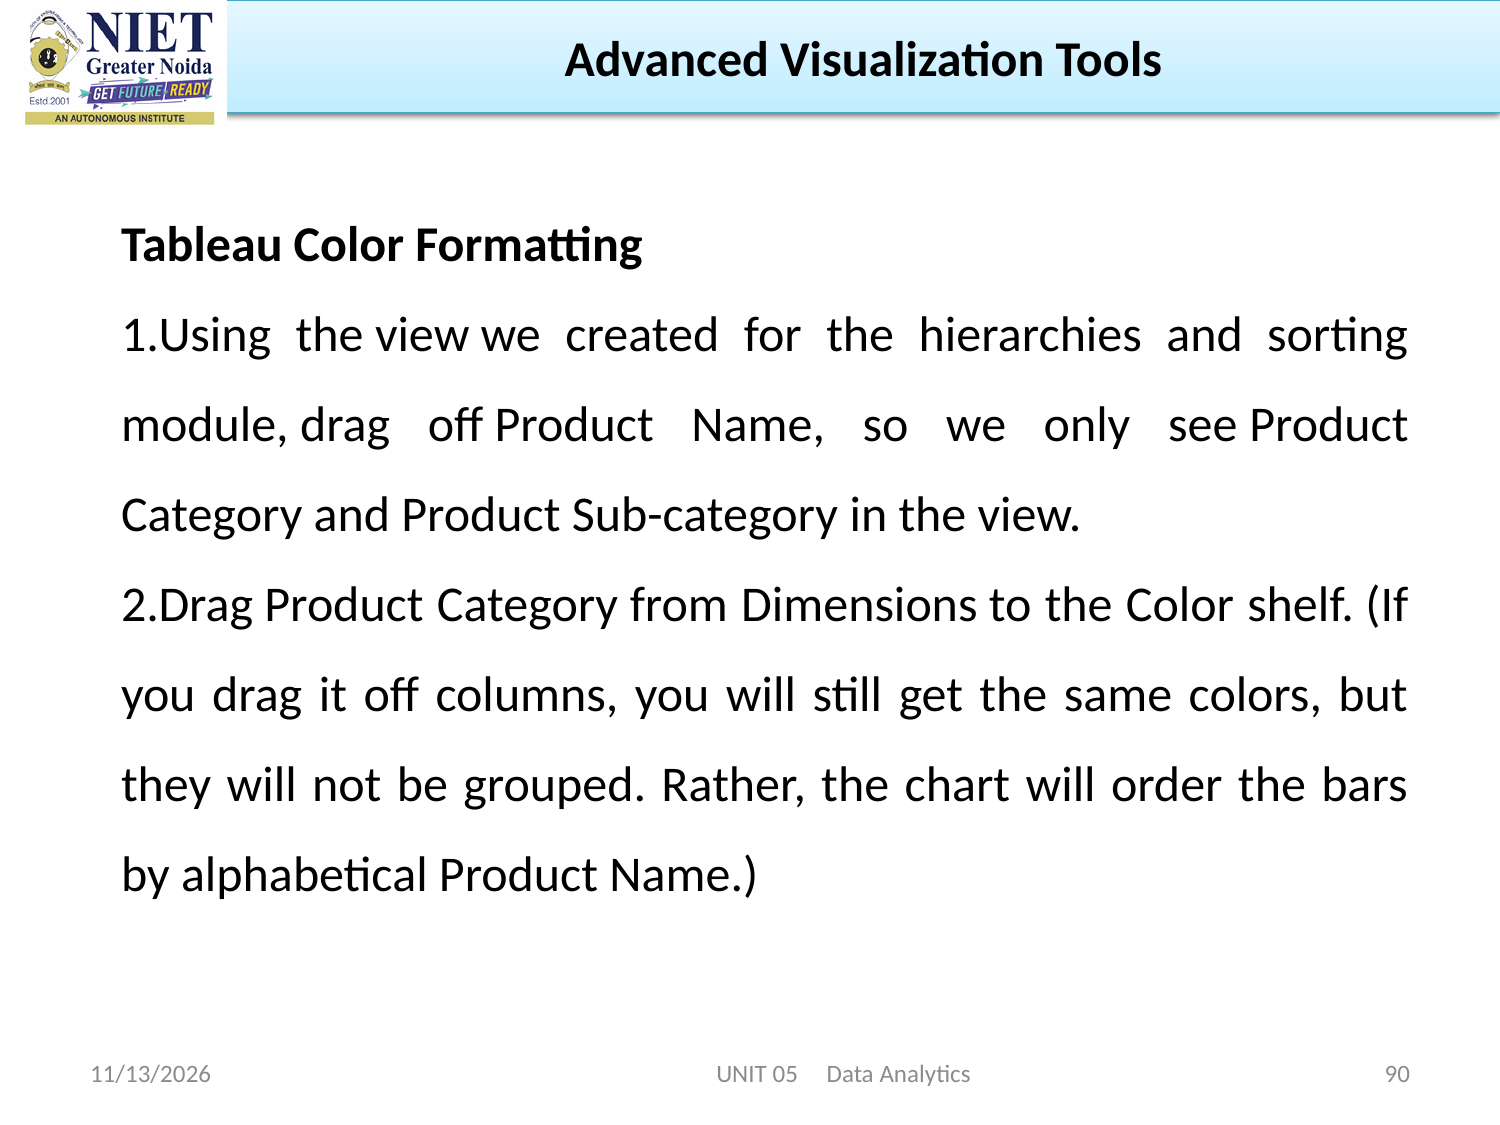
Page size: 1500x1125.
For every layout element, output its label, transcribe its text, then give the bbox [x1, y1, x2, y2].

text_box Advanced Visualization Tools [230, 0, 1500, 113]
picture [0, 0, 238, 137]
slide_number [75, 1042, 425, 1103]
footer UNIT 05 Data Analytics [512, 1042, 1074, 1103]
text_box Tableau Color Formatting Using the view we created for the hierarchies and sorting module, drag off Product Name, so we only see Product Category and Product Sub-category in the view. Drag Product Category from Dimensions to the Color shelf. (If you drag it off columns, you will still get the same colors, but they will not be grouped. Rather, the chart will order the bars by alphabetical Product Name.) [106, 174, 1424, 999]
slide_number 90 [1074, 1042, 1425, 1103]
